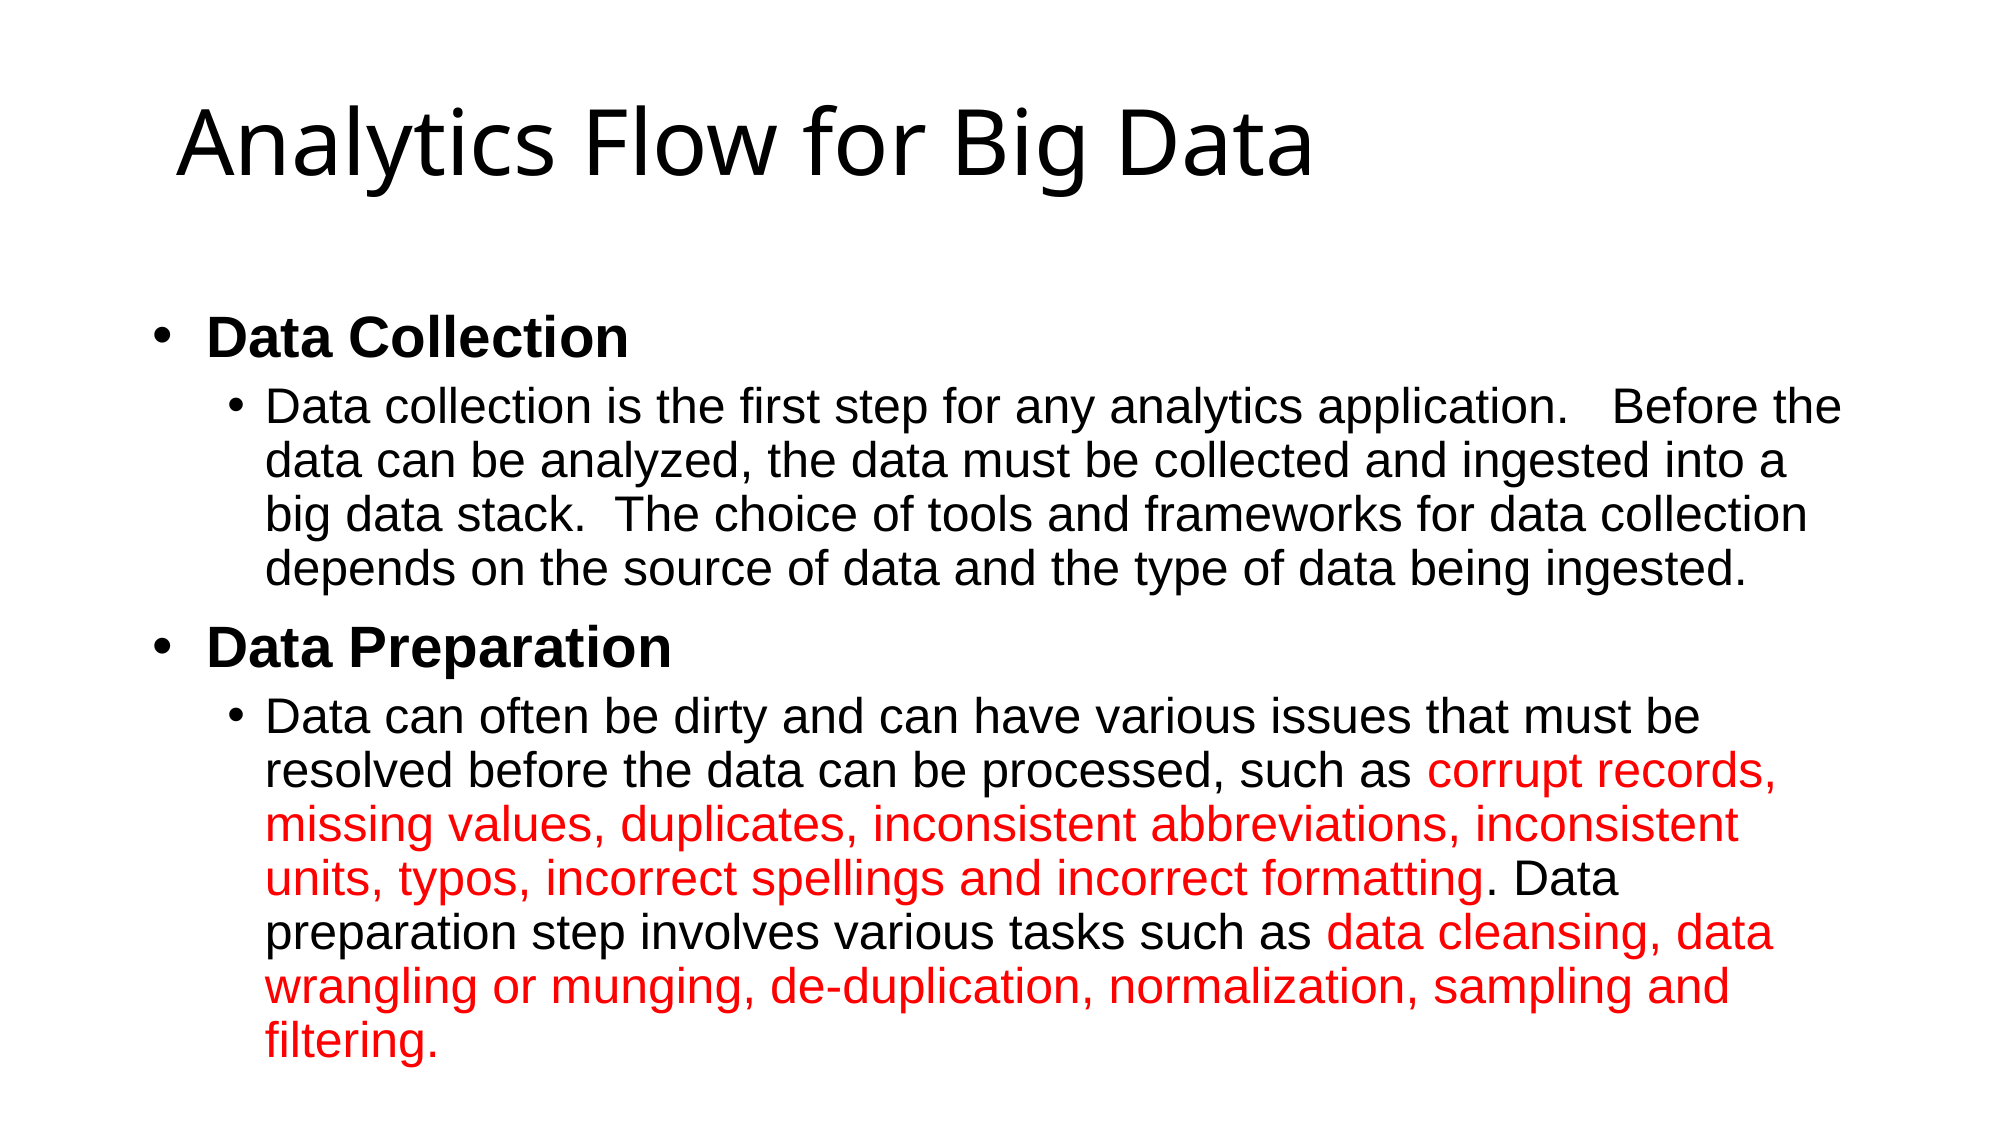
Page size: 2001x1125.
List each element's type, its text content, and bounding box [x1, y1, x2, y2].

list Data Collection Data collection is the ﬁrst step for any analytics application. Before the data can be analyzed, the data must be collected and ingested into a big data stack. The choice of tools and frameworks for data collection depends on the source of data and the type of data being ingested. Data Preparation Data can often be dirty and can have various issues that must be resolved before the data can be processed, such as corrupt records, missing values, duplicates, inconsistent abbreviations, inconsistent units, typos, incorrect spellings and incorrect formatting. Data preparation step involves various tasks such as data cleansing, data wrangling or munging, de-duplication, normalization, sampling and ﬁltering. [137, 299, 1863, 1064]
title Analytics Flow for Big Data [137, 59, 1863, 233]
